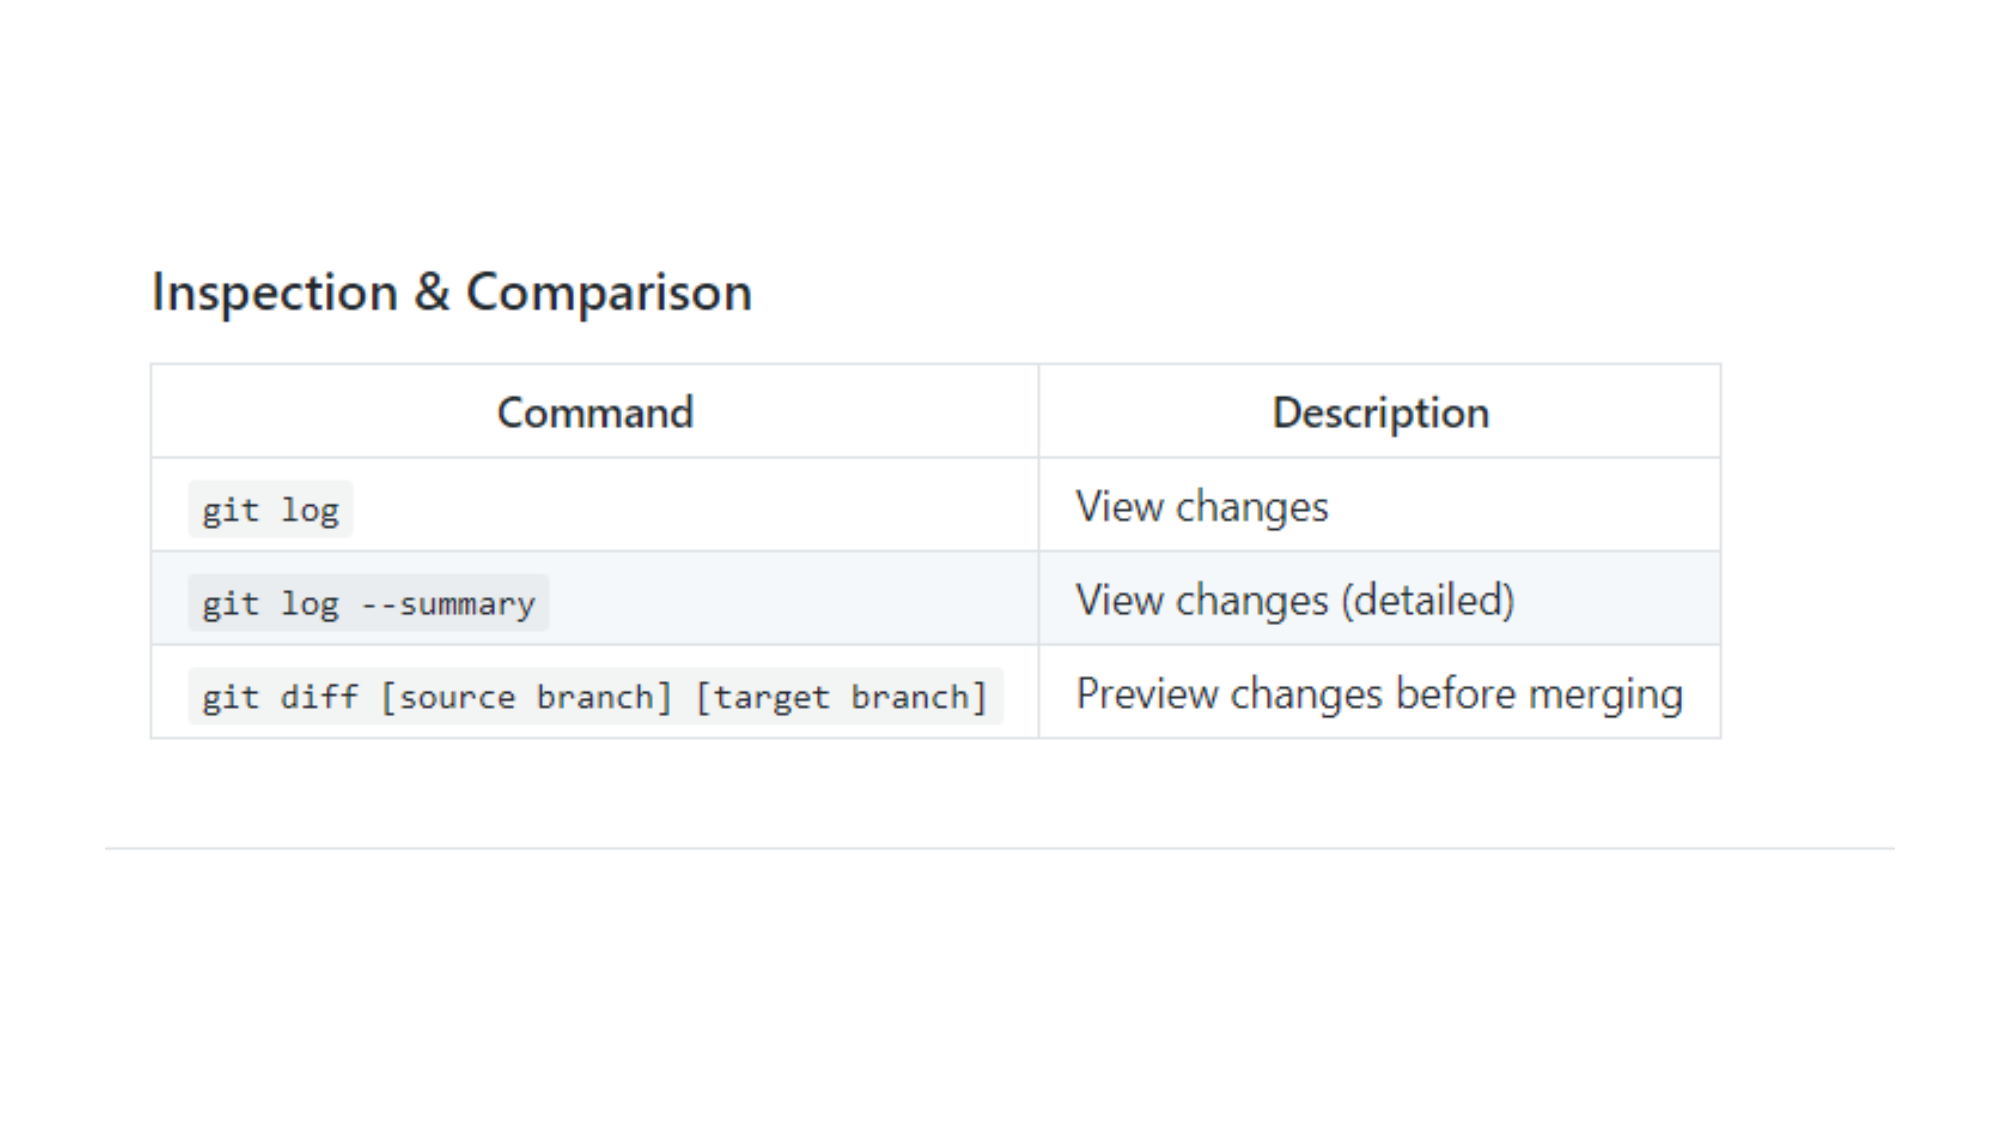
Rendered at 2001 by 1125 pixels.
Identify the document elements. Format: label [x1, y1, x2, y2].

list [105, 229, 1895, 896]
